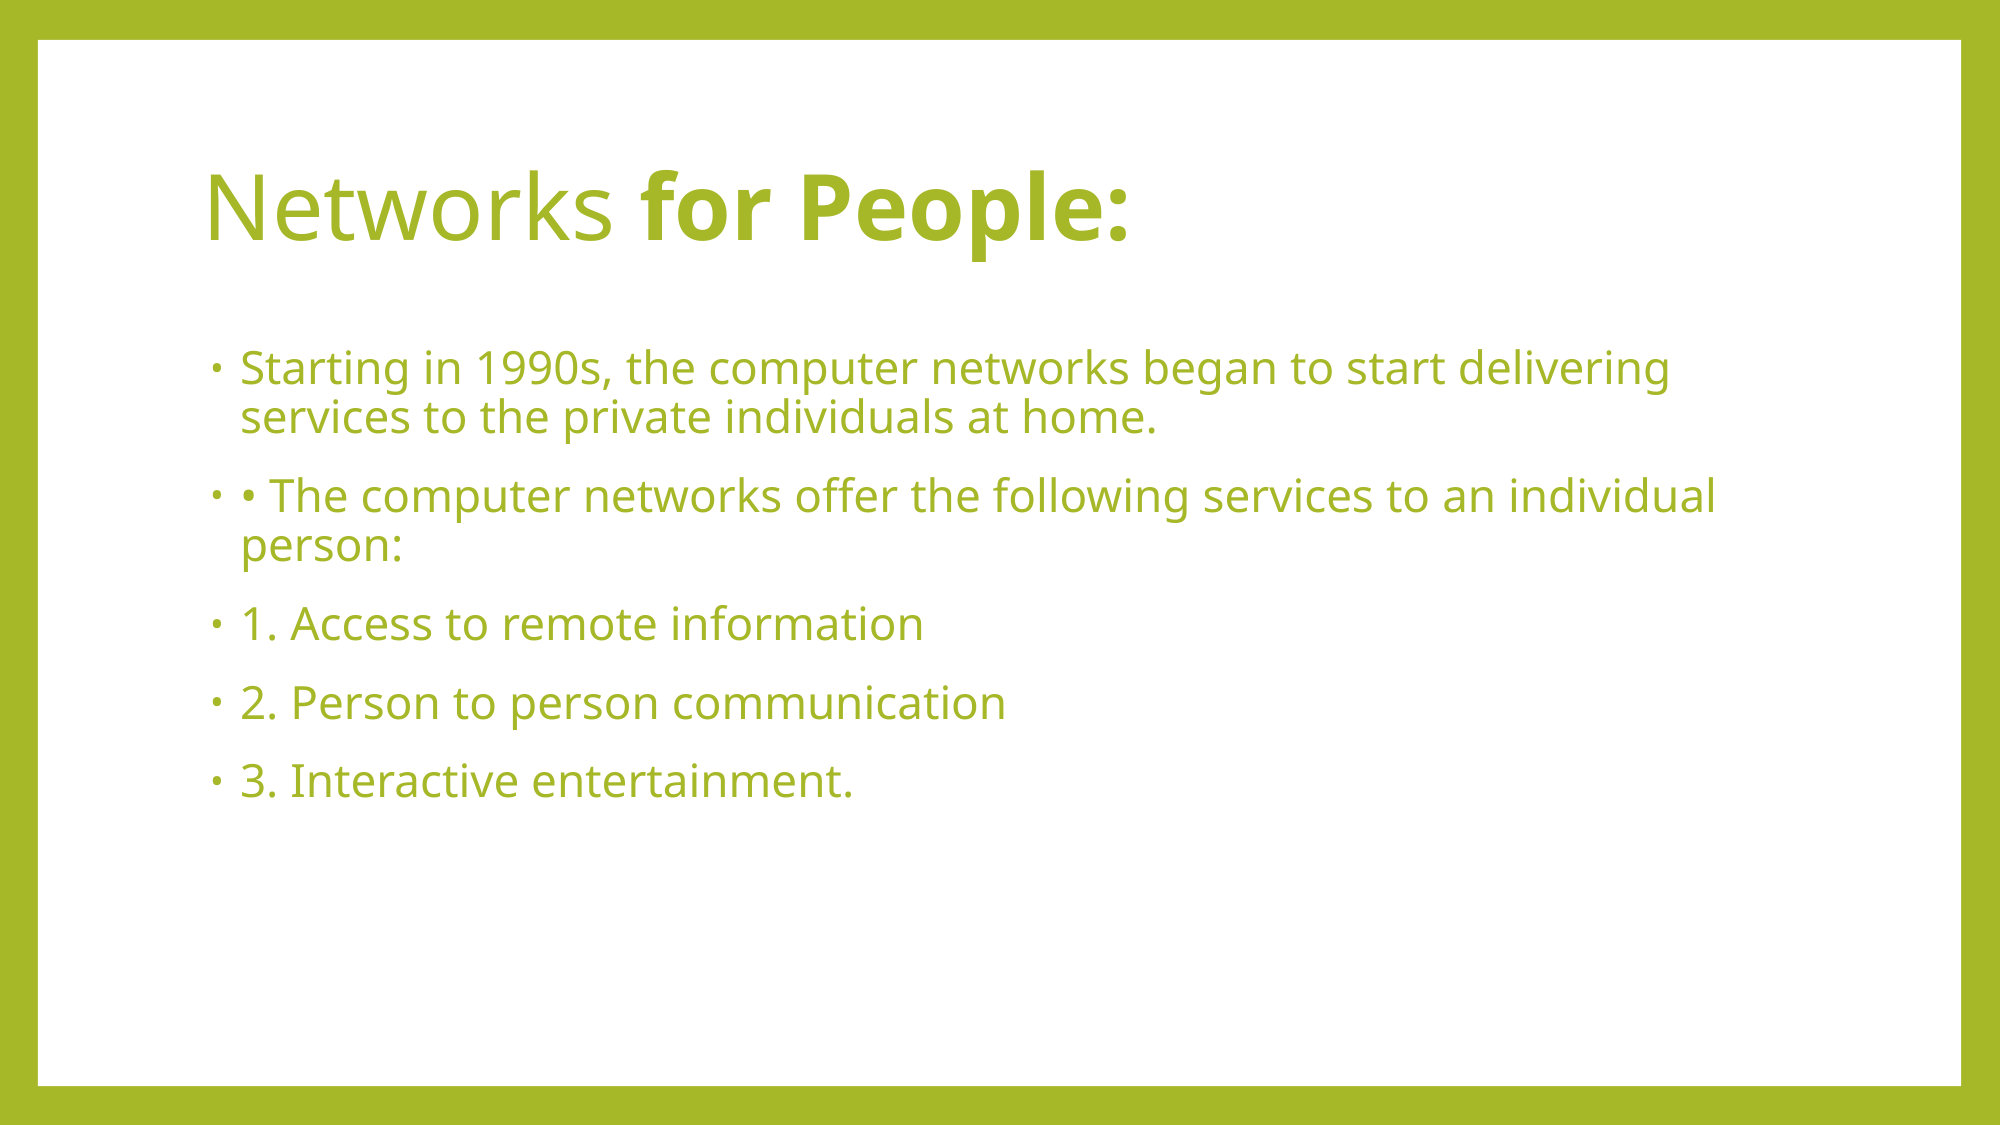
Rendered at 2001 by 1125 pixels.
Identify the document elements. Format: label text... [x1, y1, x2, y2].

title Networks for People: [187, 99, 1808, 323]
list Starting in 1990s, the computer networks began to start delivering services to the private individuals at home. • The computer networks offer the following services to an individual person: 1. Access to remote information 2. Person to person communication 3. Interactive entertainment. [187, 337, 1808, 1000]
